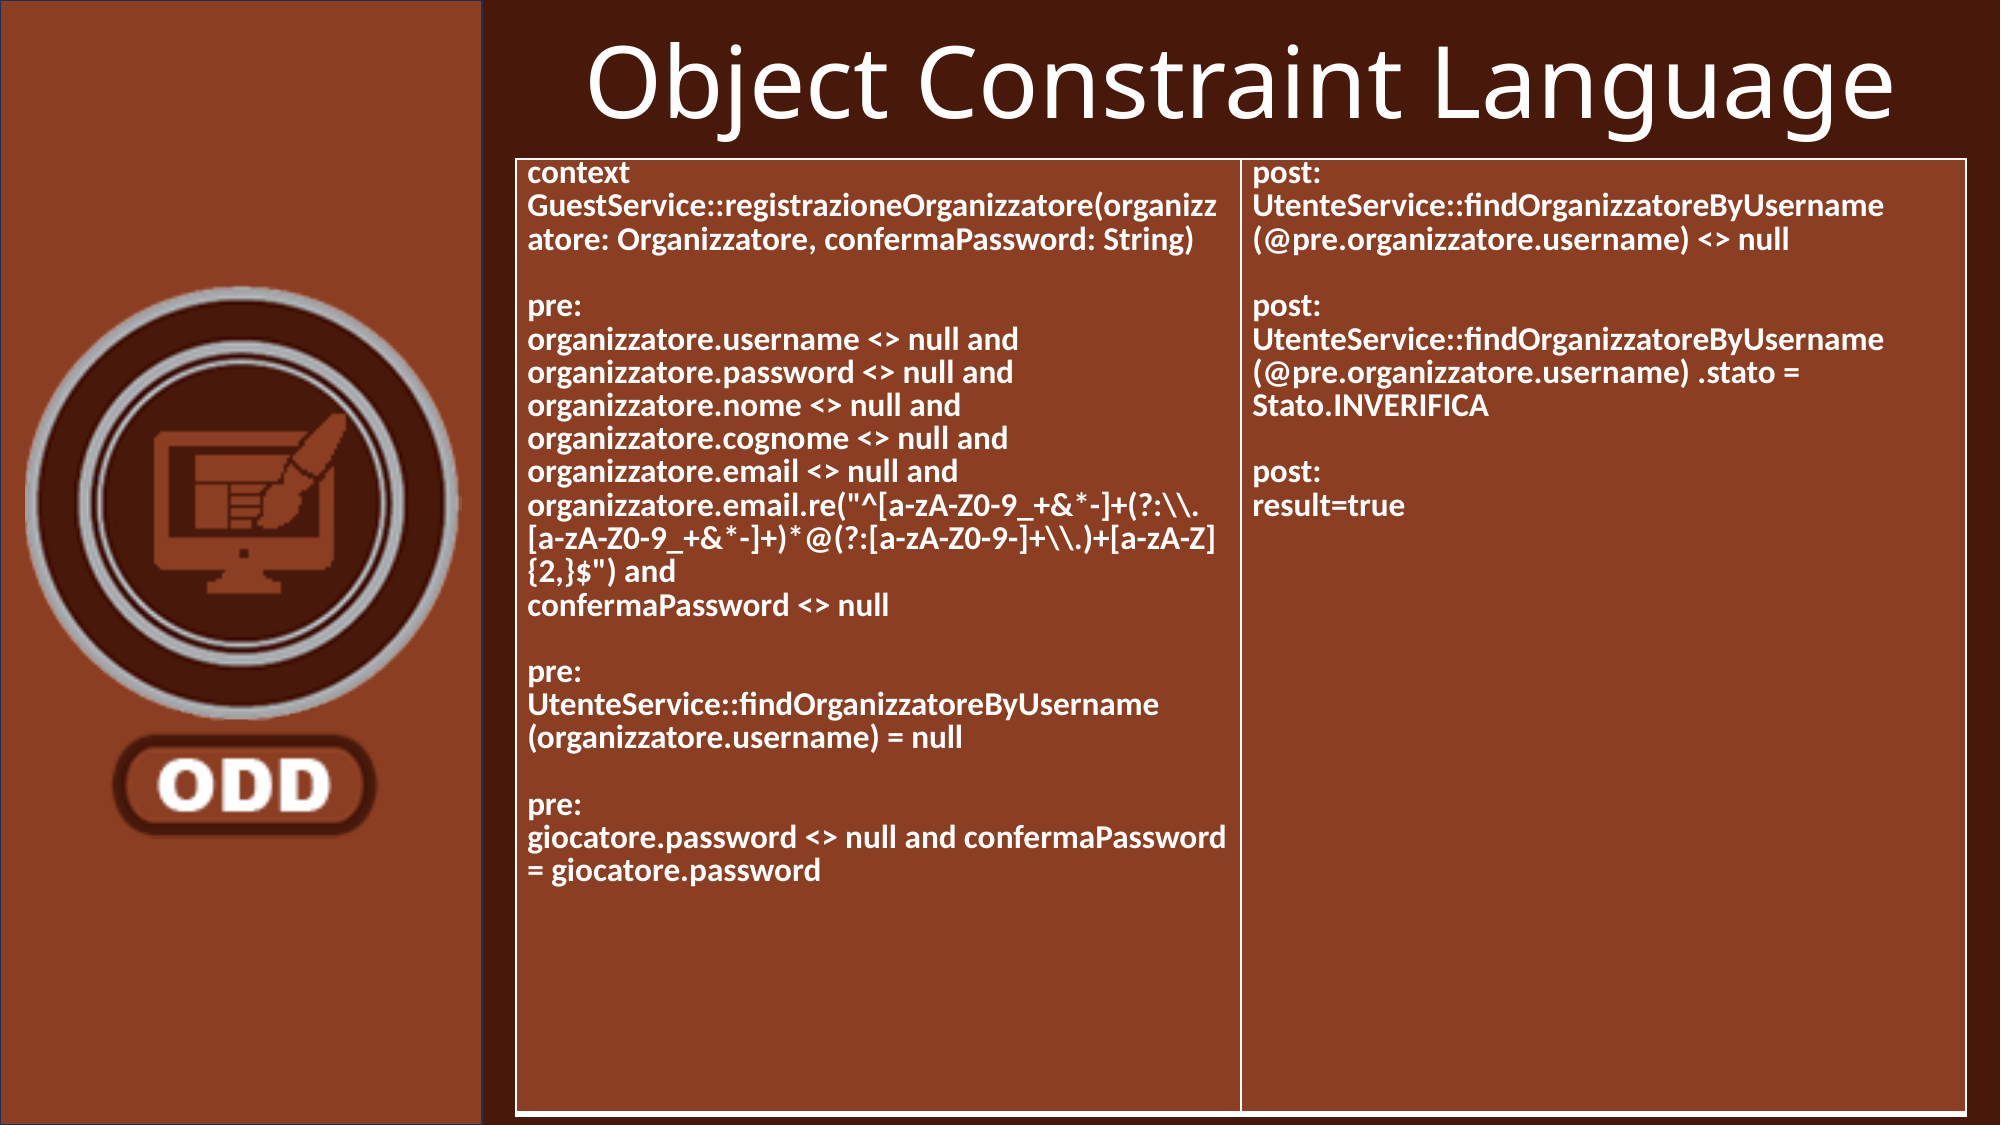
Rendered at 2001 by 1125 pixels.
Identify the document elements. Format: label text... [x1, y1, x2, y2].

text_box [483, 0, 2000, 1125]
text_box [0, 0, 483, 1125]
table_header post: UtenteService::findOrganizzatoreByUsername (@pre.organizzatore.username) <> null post: UtenteService::findOrganizzatoreByUsername (@pre.organizzatore.username) .stato = Stato.INVERIFICA post: result=true [1242, 160, 1965, 1111]
picture [25, 285, 462, 840]
table_header context GuestService::registrazioneOrganizzatore(organizzatore: Organizzatore, confermaPassword: String) pre: organizzatore.username <> null and organizzatore.password <> null and organizzatore.nome <> null and organizzatore.cognome <> null and organizzatore.email <> null and organizzatore.email.re("^[a-zA-Z0-9_+&*-]+(?:\\.[a-zA-Z0-9_+&*-]+)*@(?:[a-zA-Z0-9-]+\\.)+[a-zA-Z]{2,}$") and confermaPassword <> null pre: UtenteService::findOrganizzatoreByUsername (organizzatore.username) = null pre: giocatore.password <> null and confermaPassword = giocatore.password [517, 160, 1240, 1111]
text_box Object Constraint Language [516, 11, 1967, 146]
